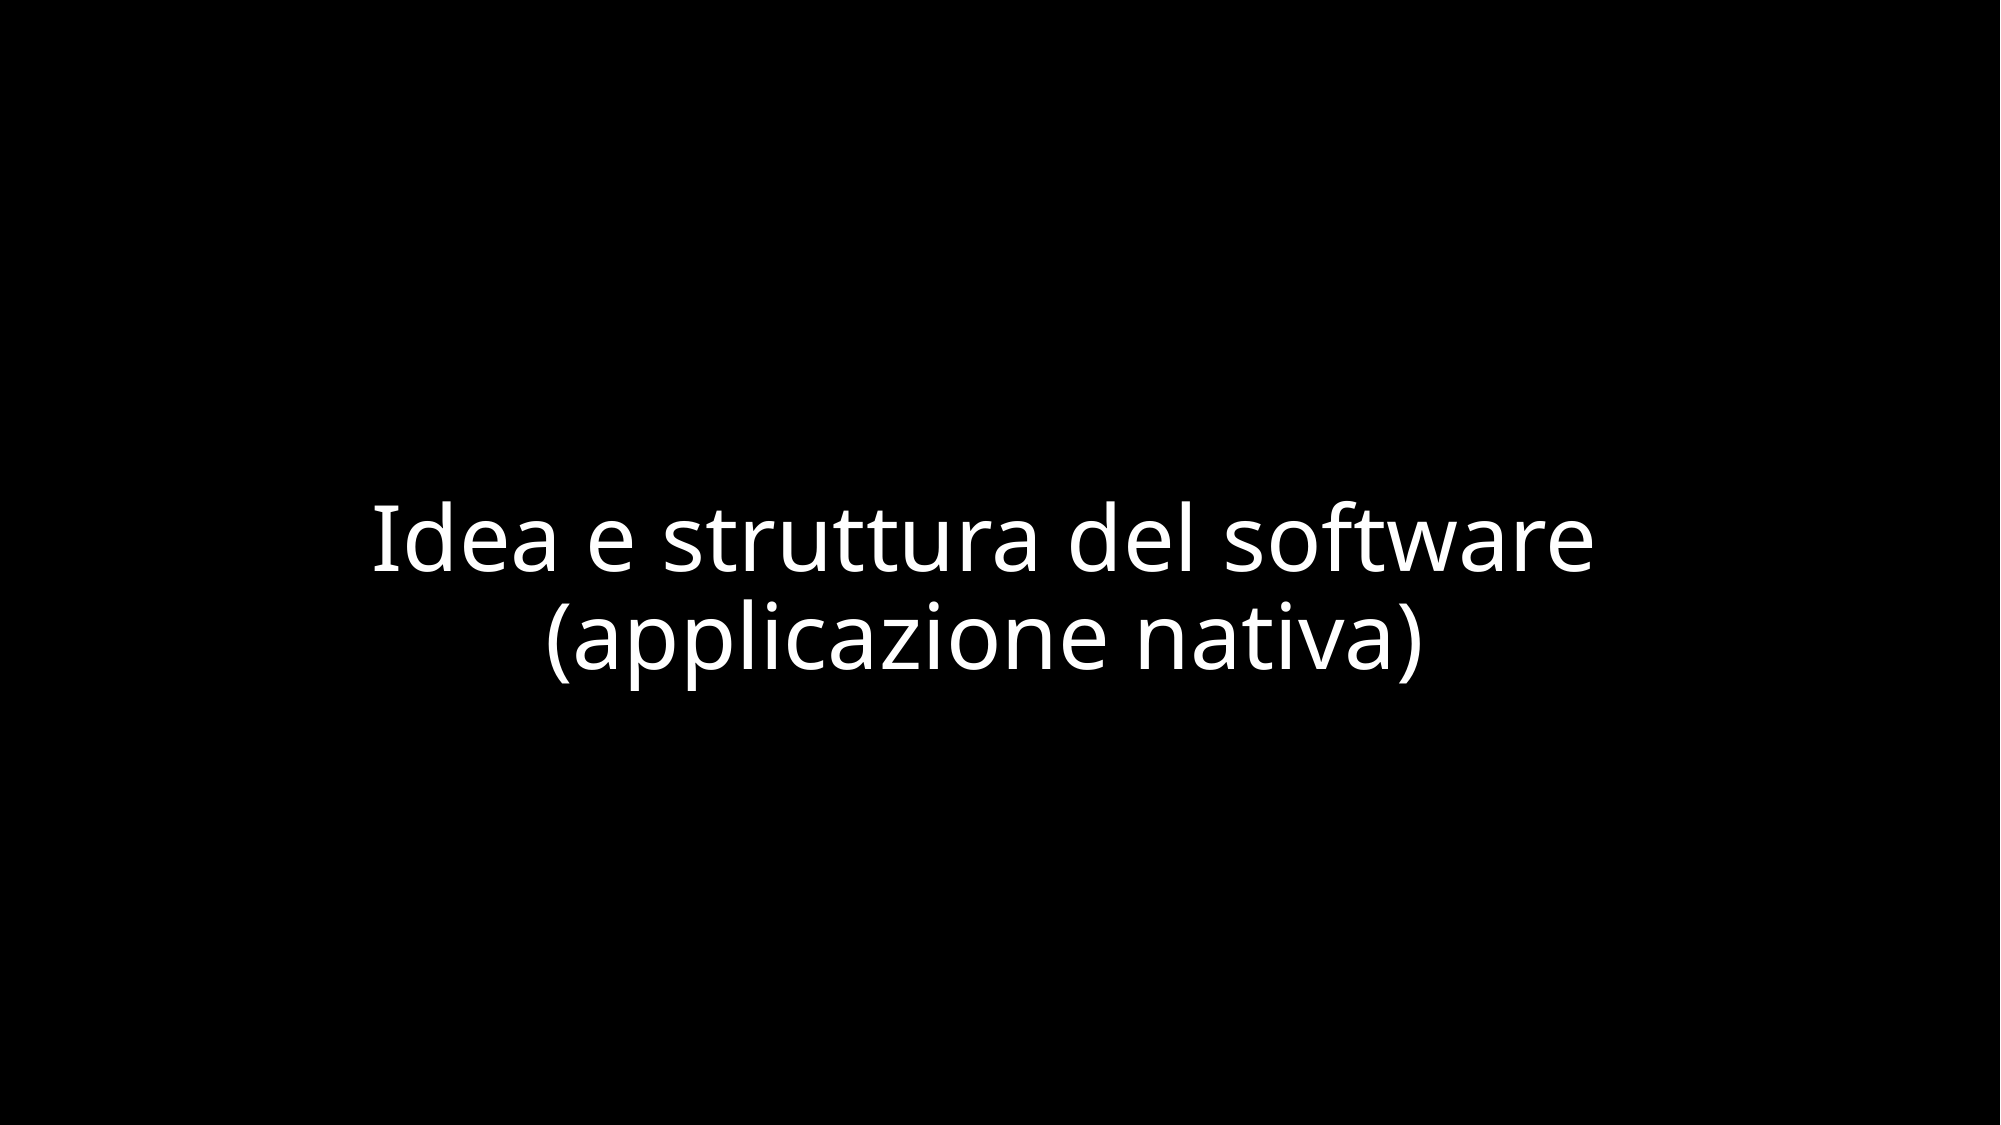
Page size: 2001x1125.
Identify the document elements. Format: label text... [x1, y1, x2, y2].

title Idea e struttura del software (applicazione nativa) [122, 482, 1848, 700]
